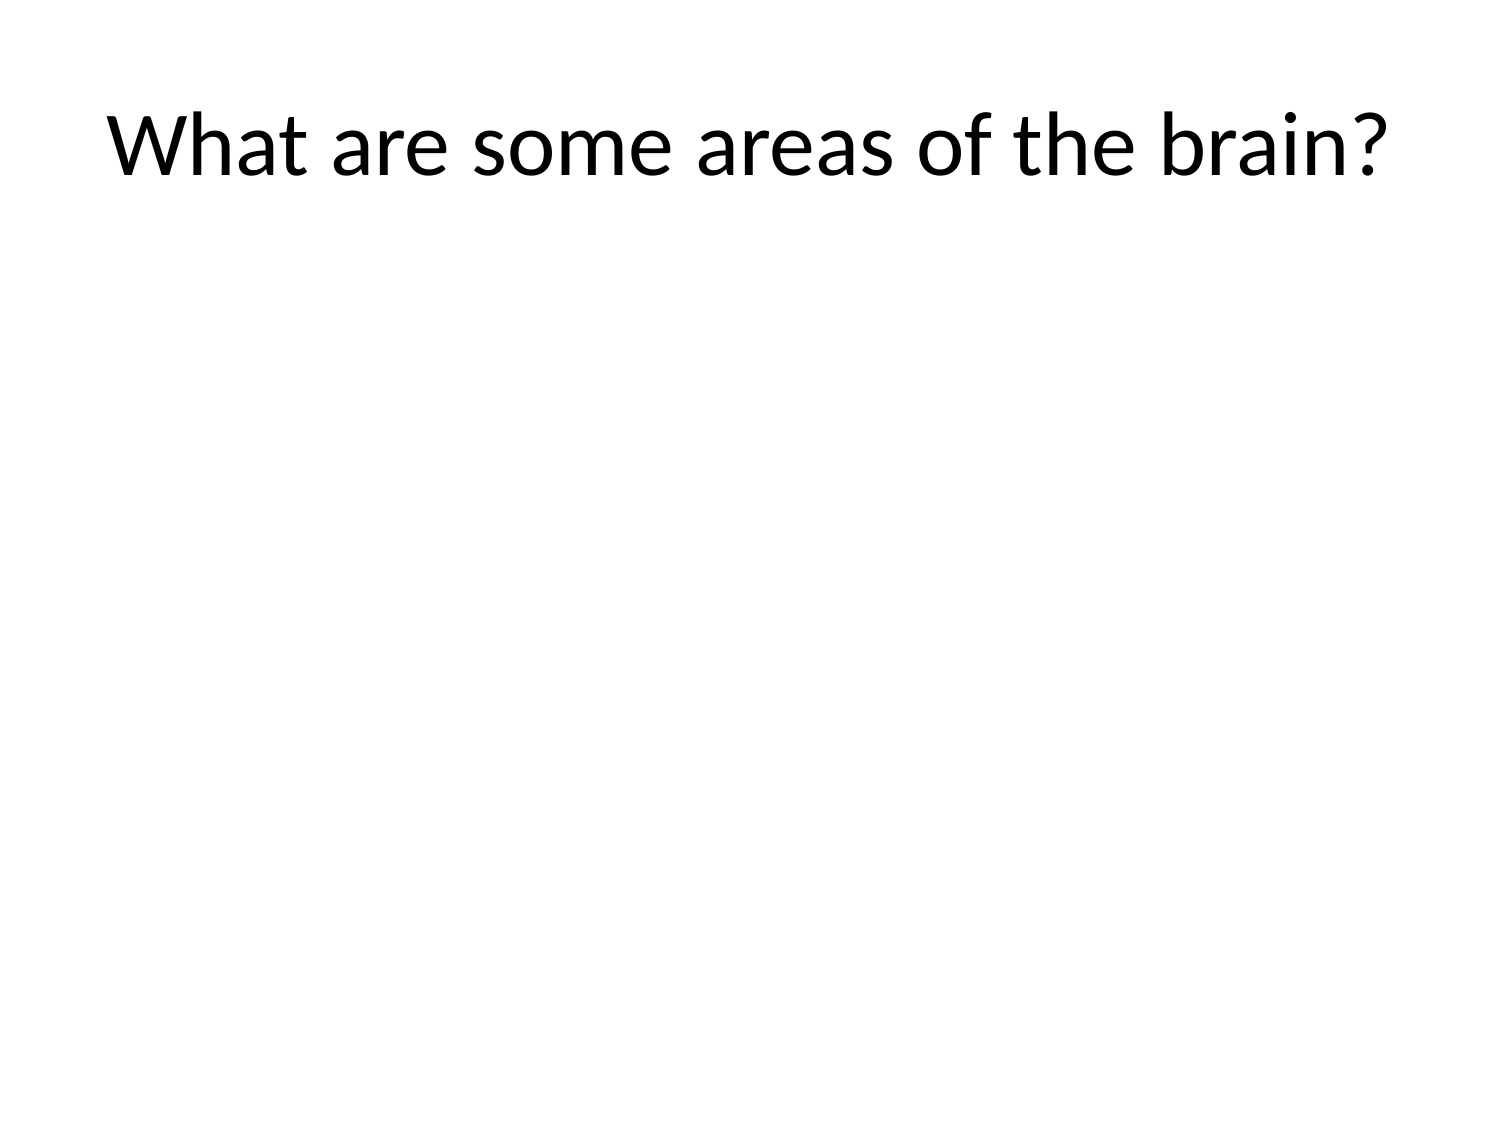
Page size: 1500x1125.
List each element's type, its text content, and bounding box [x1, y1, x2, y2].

title What are some areas of the brain? [75, 45, 1425, 233]
